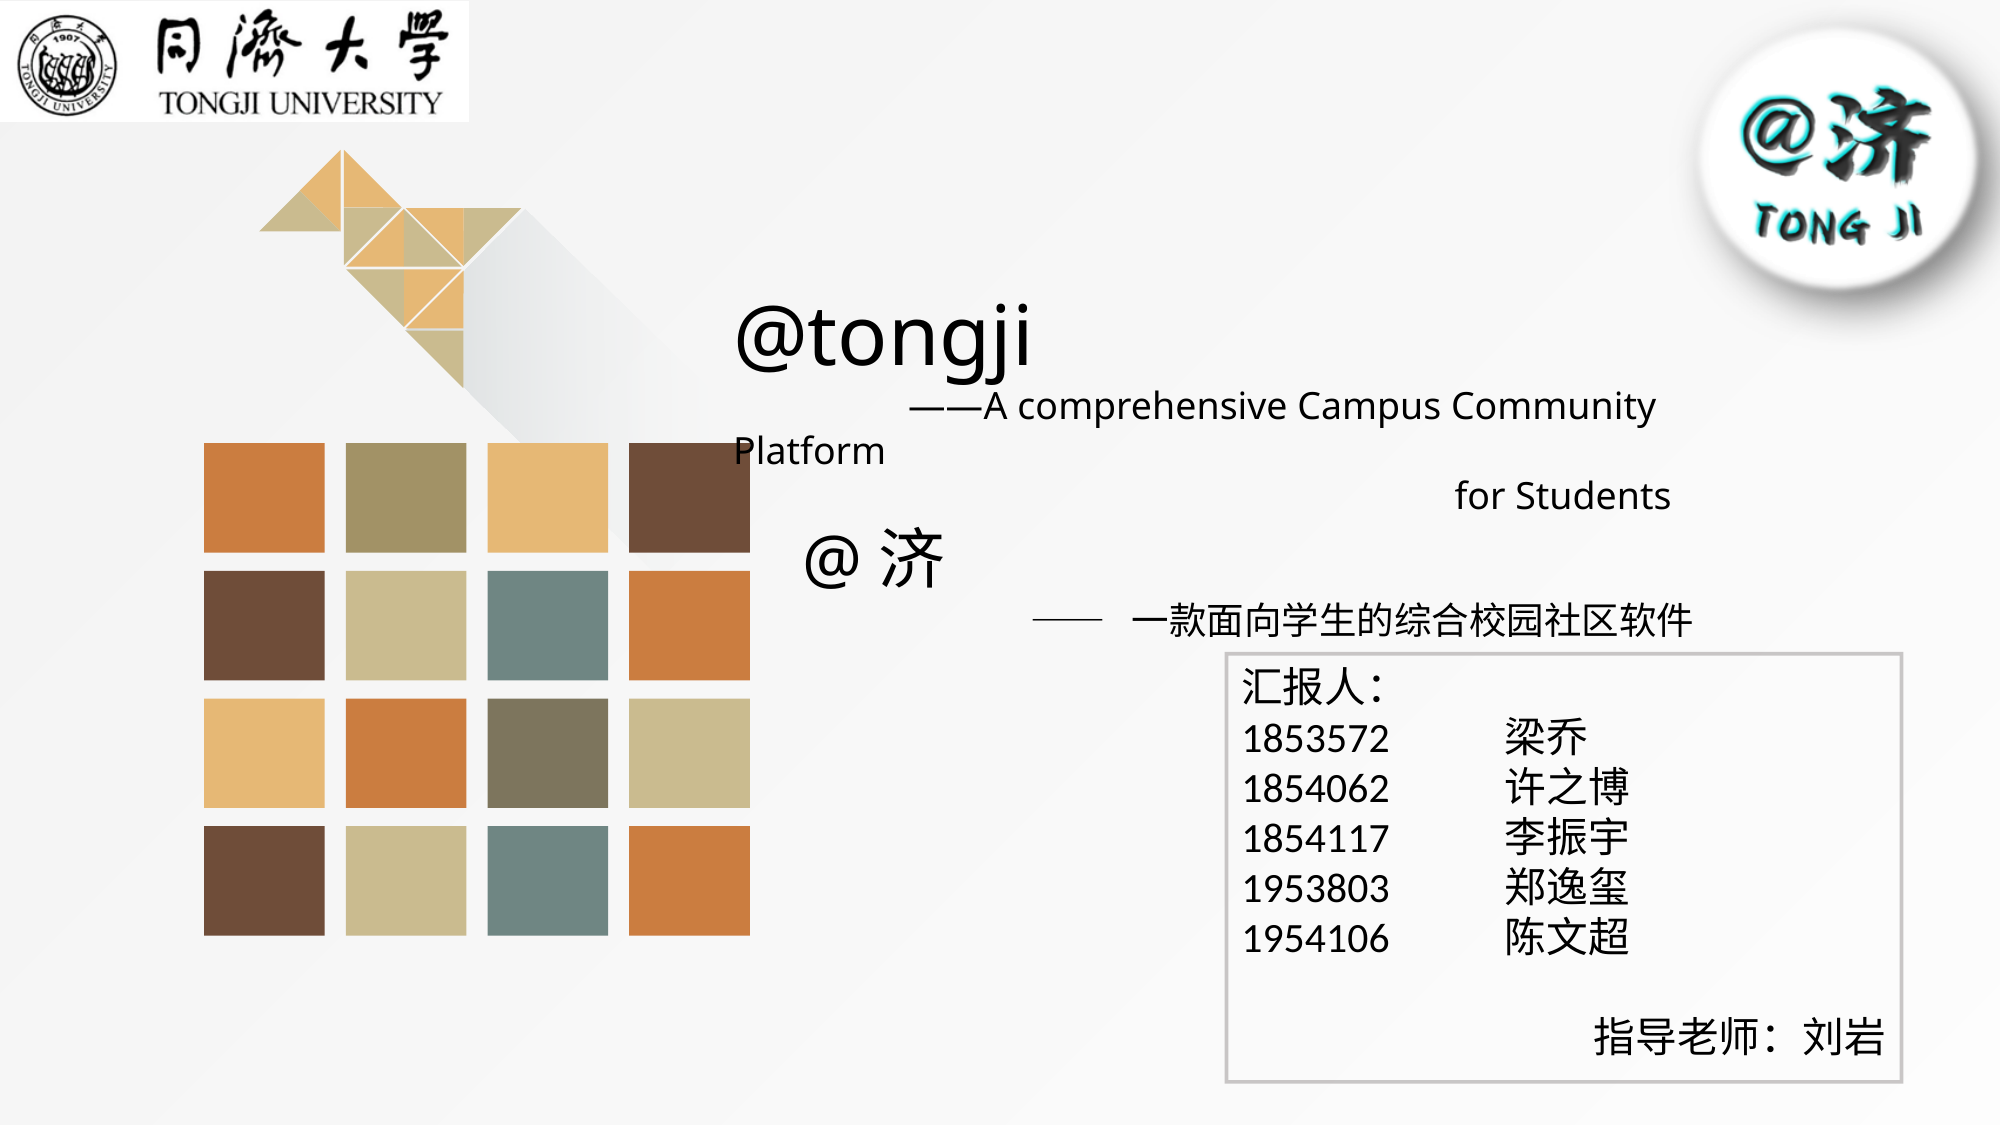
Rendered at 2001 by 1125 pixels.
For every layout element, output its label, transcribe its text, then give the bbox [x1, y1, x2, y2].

text_box @tongji ——A comprehensive Campus Community Platform for Students @济 —— 一款面向学生的综合校园社区软件 [750, 274, 1824, 645]
text_box 汇报人： 1853572 梁乔 1854062 许之博 1854117 李振宇 1953803 郑逸玺 1954106 陈文超 指导老师：刘岩 [1226, 653, 1902, 1082]
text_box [259, 149, 771, 479]
picture [0, 1, 469, 122]
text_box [204, 443, 750, 936]
picture [1692, 21, 1984, 296]
